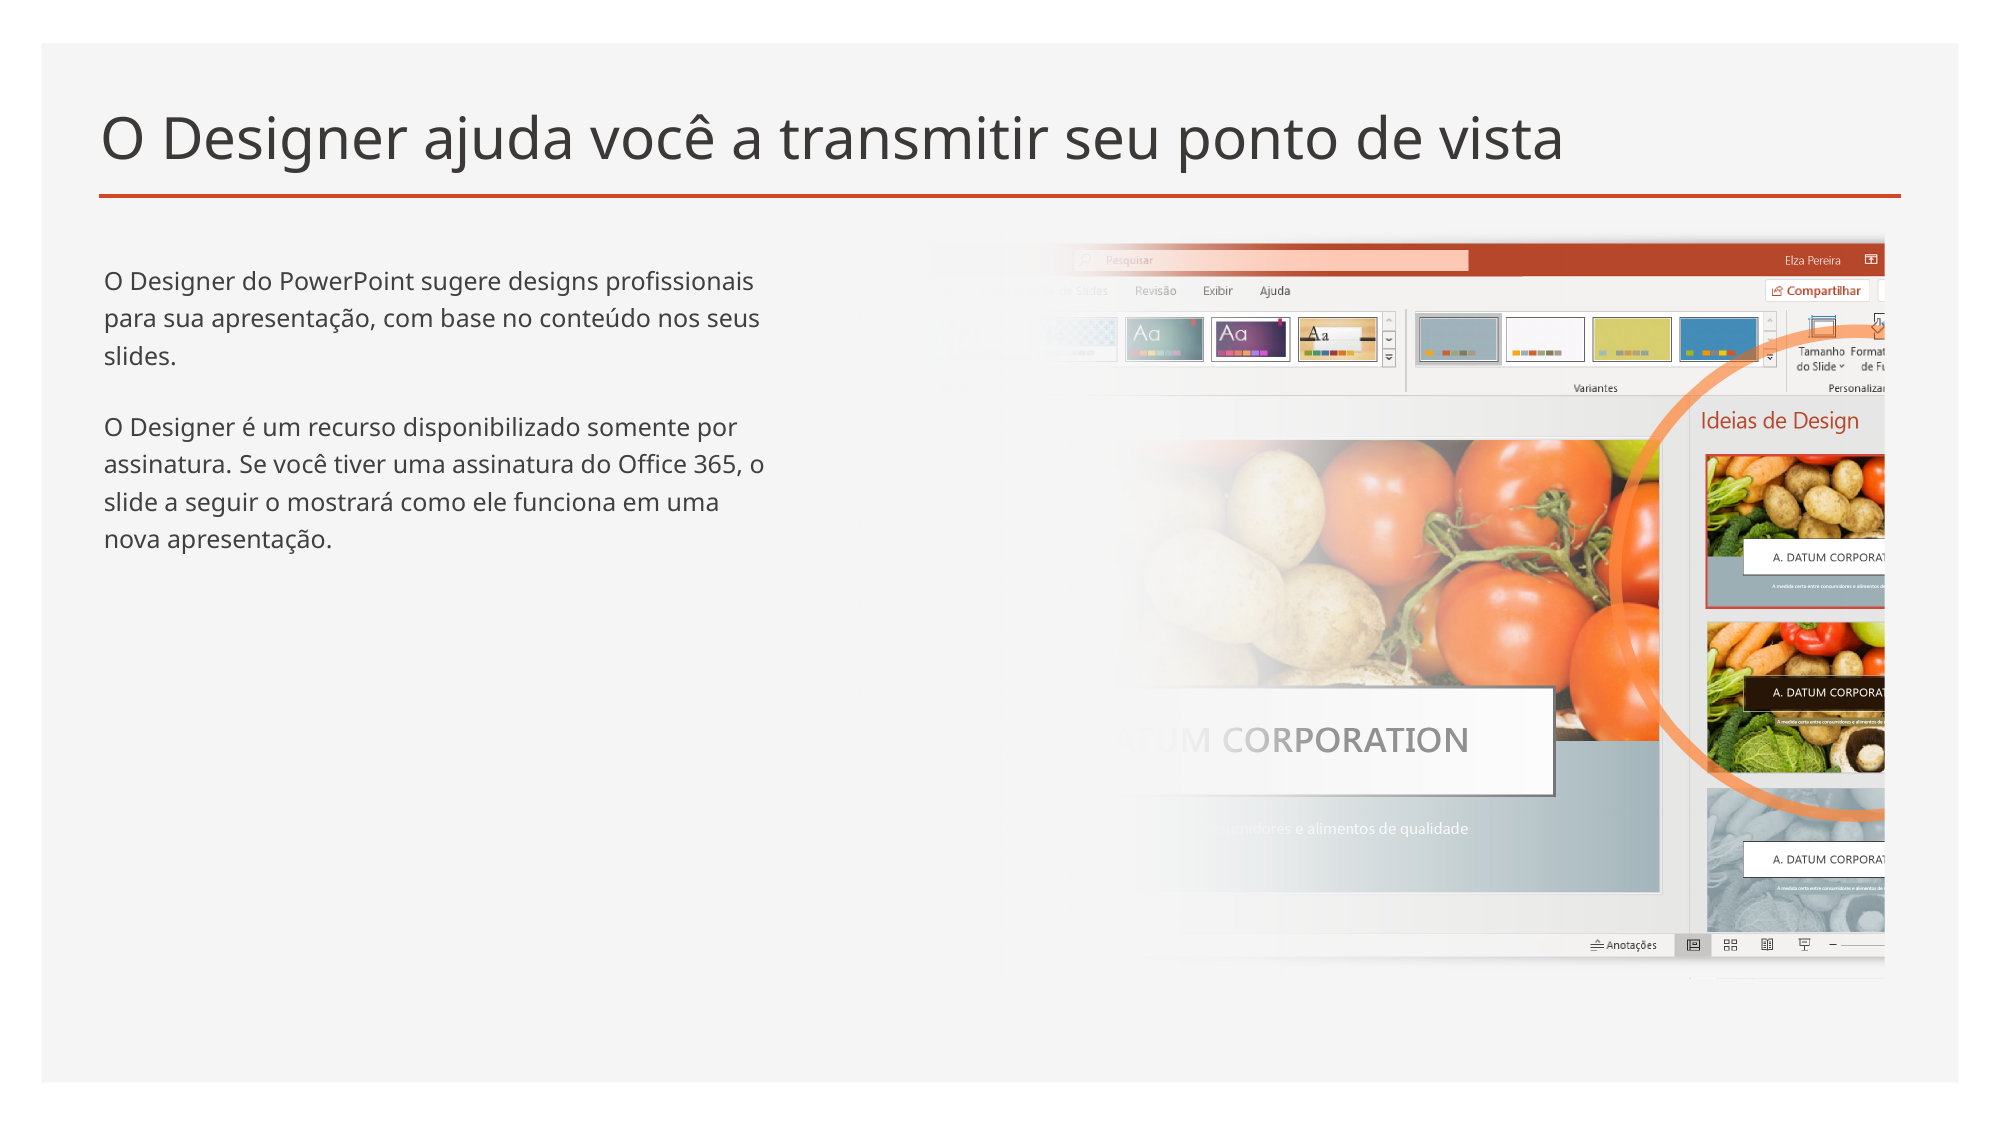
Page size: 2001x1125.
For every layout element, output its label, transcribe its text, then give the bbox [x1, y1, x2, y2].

title O Designer ajuda você a transmitir seu ponto de vista [85, 73, 1619, 179]
text_box O Designer do PowerPoint sugere designs profissionais para sua apresentação, com base no conteúdo nos seus slides. O Designer é um recurso disponibilizado somente por assinatura. Se você tiver uma assinatura do Office 365, o slide a seguir o mostrará como ele funciona em uma nova apresentação. [88, 250, 798, 886]
picture [816, 227, 1885, 979]
